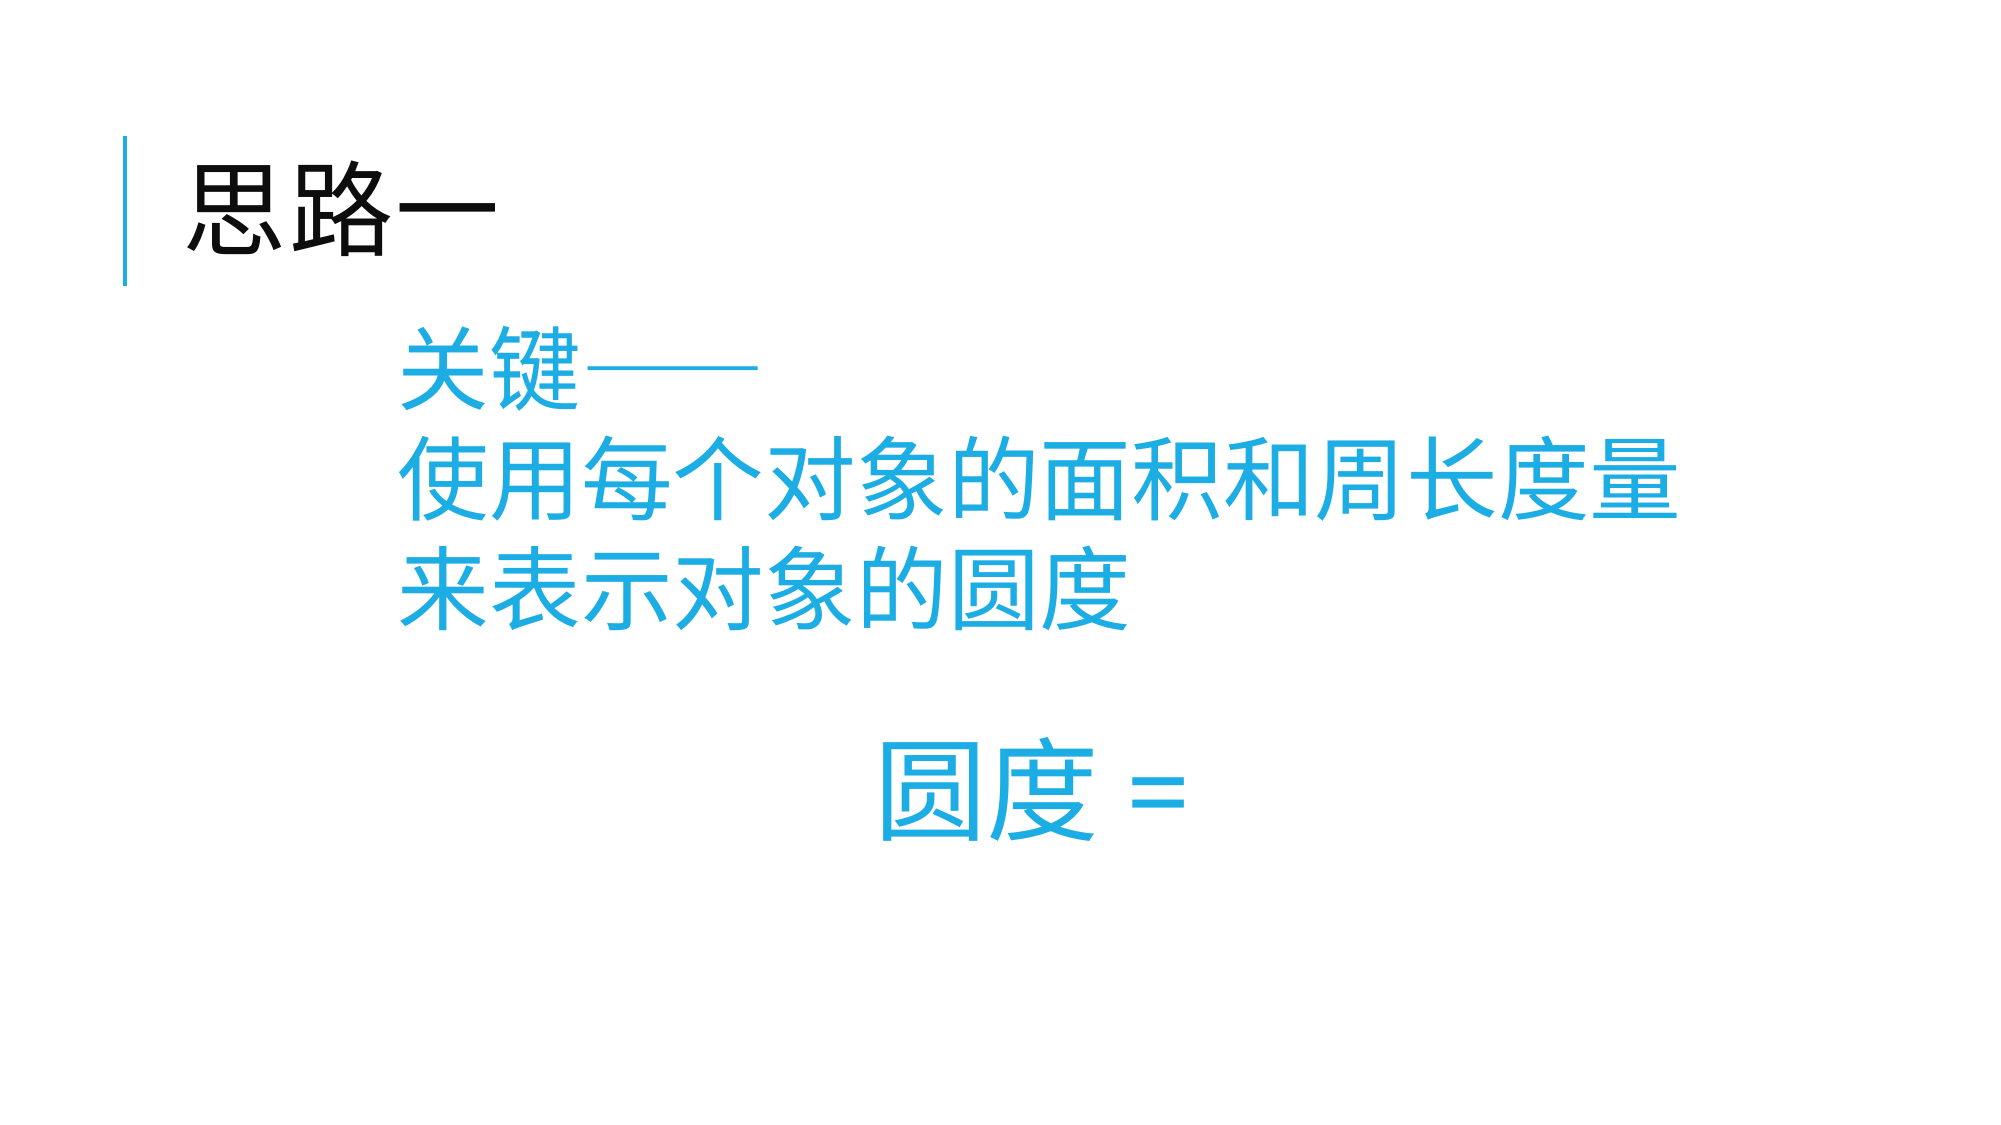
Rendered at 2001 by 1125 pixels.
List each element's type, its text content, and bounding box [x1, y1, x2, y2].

text_box 关键—— 使用每个对象的面积和周长度量 来表示对象的圆度 [382, 304, 1698, 650]
title 思路一 [168, 96, 1763, 342]
